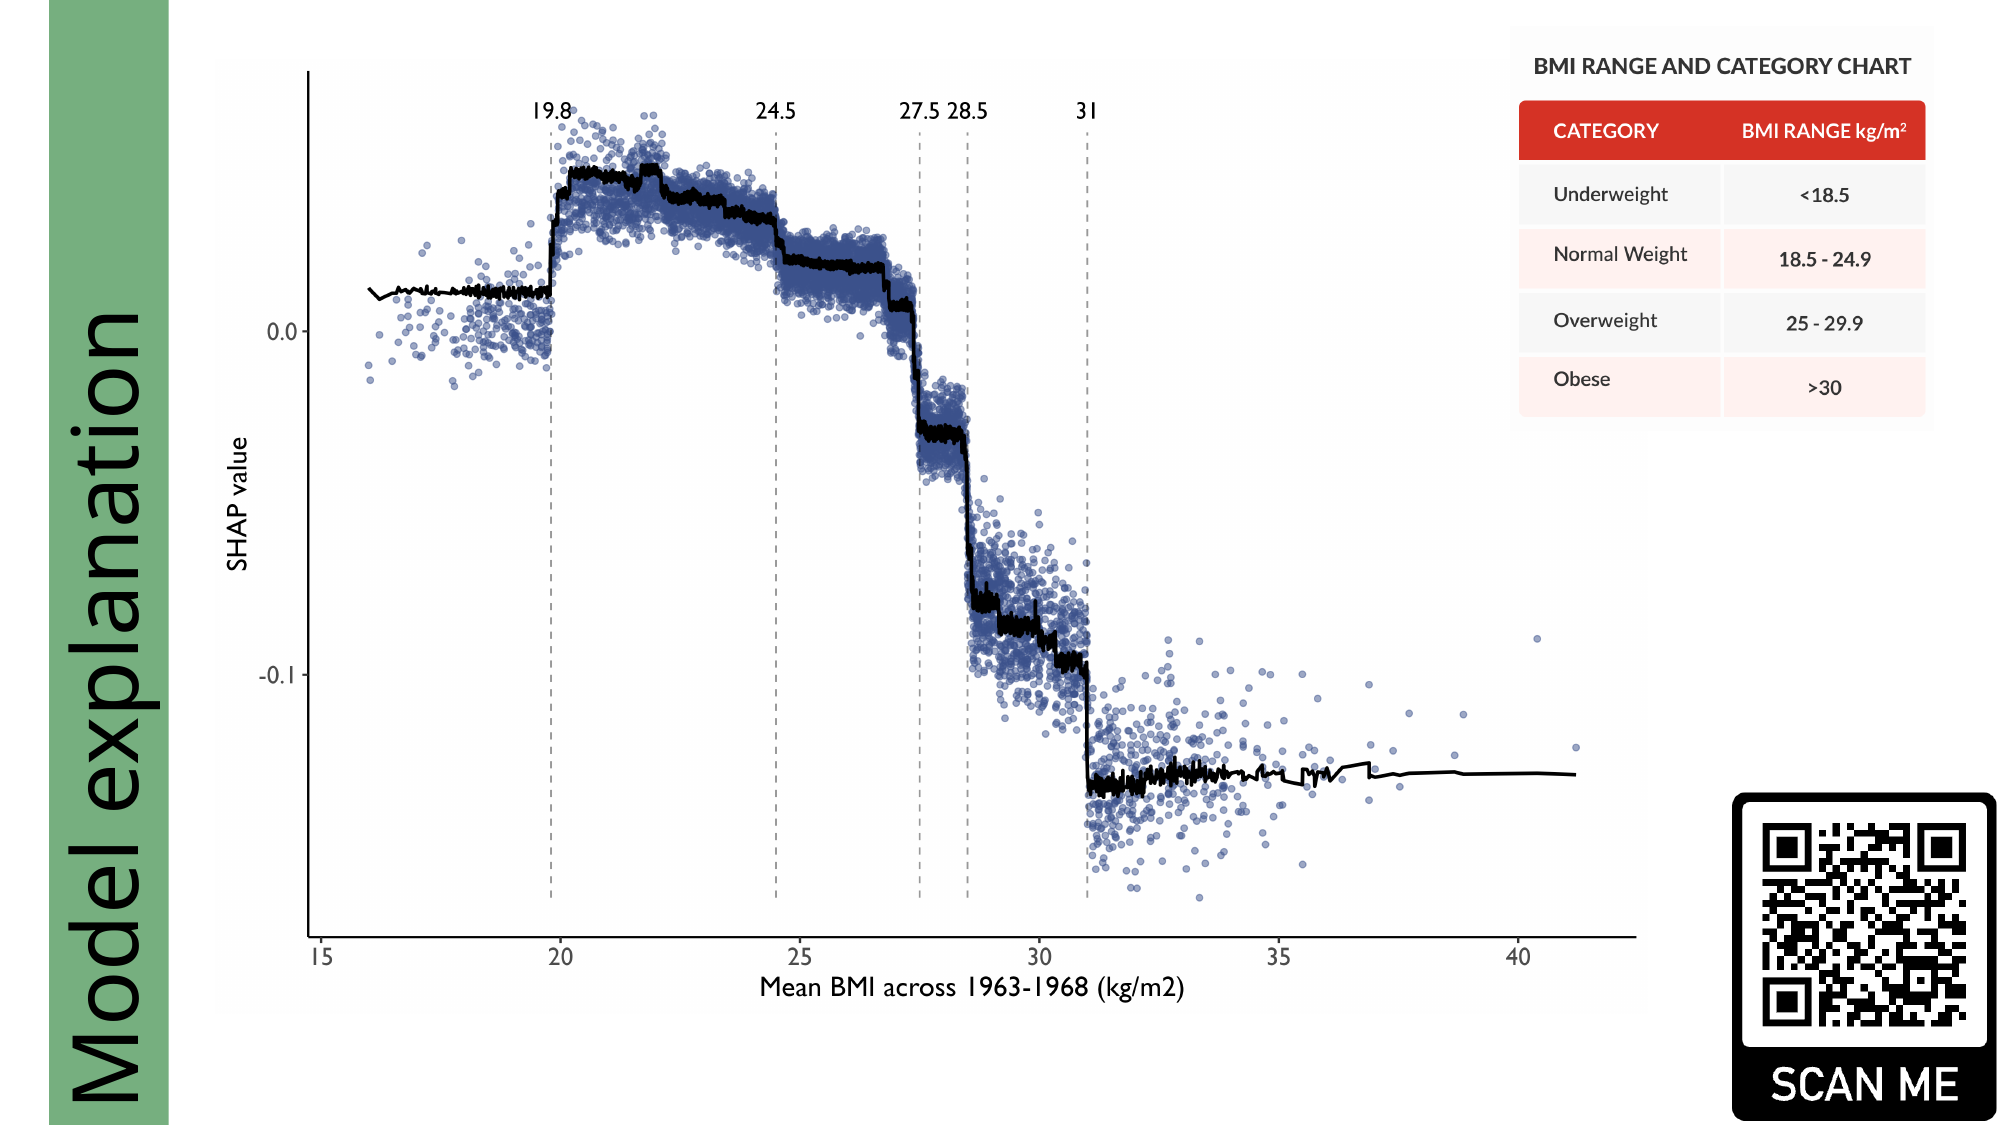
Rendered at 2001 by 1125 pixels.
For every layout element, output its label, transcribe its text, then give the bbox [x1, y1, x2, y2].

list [215, 59, 1648, 1014]
picture [1510, 26, 1934, 431]
picture [1727, 789, 2000, 1125]
title Model explanation [0, 0, 218, 1125]
